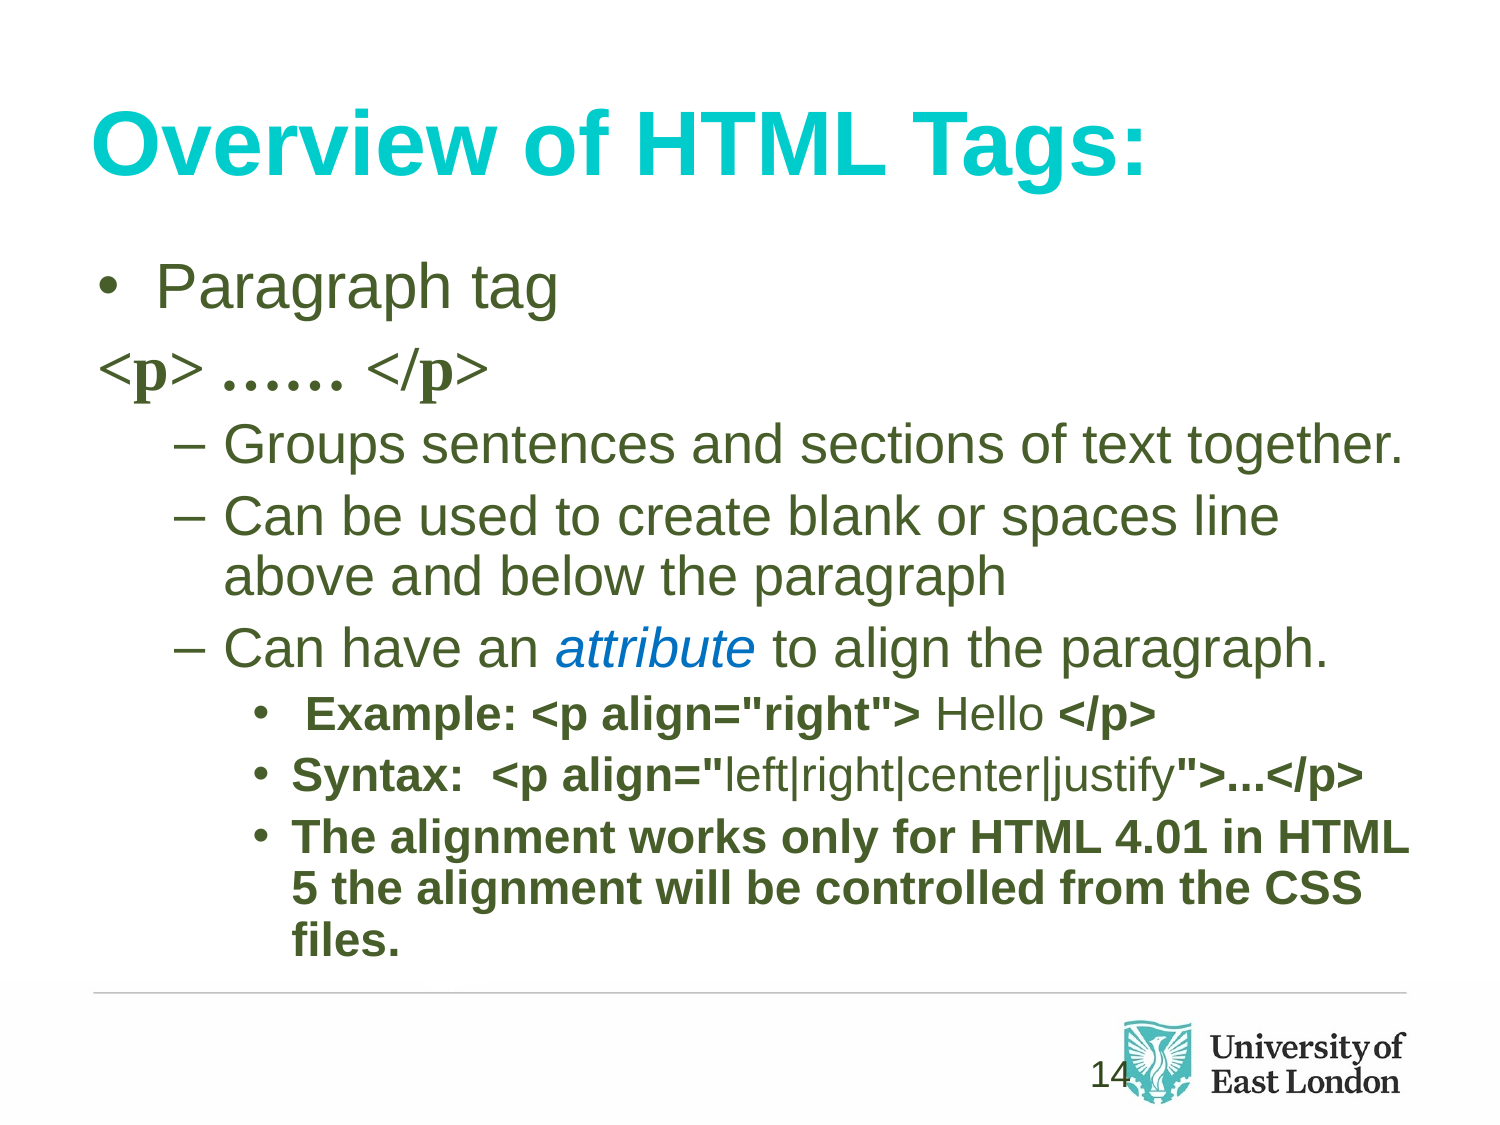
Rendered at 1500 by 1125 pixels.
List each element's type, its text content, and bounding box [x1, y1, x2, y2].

text_box 14 [1074, 1042, 1425, 1103]
picture [0, 980, 1500, 1125]
title Overview of HTML Tags: [75, 45, 1425, 233]
list Paragraph tag <p> …… </p> Groups sentences and sections of text together. Can be used to create blank or spaces line above and below the paragraph Can have an attribute to align the paragraph. Example: <p align="right"> Hello </p> Syntax: <p align="left|right|center|justify">...</p> The alignment works only for HTML 4.01 in HTML 5 the alignment will be controlled from the CSS files. [82, 246, 1432, 989]
